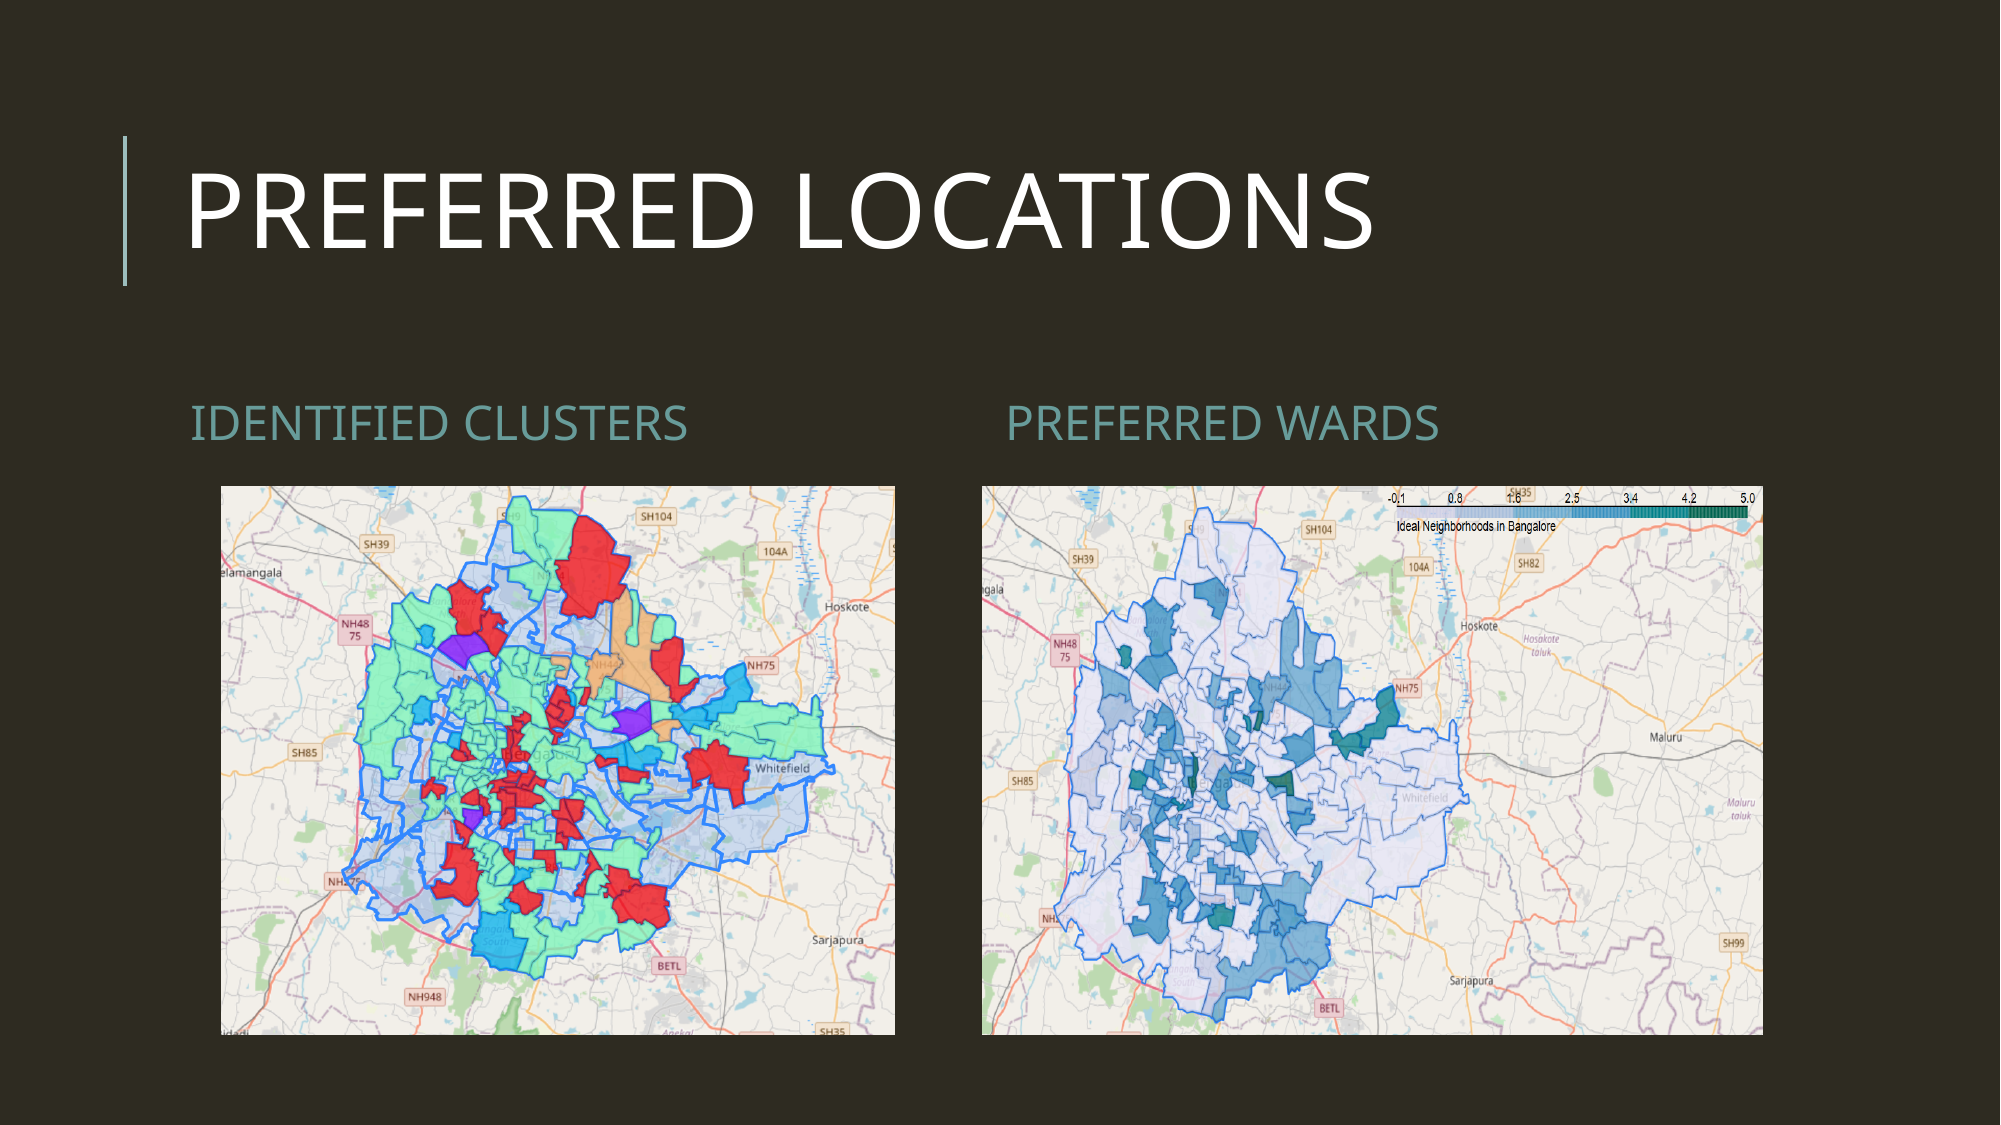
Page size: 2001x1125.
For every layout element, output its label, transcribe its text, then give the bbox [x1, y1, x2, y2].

list PREFERRED WARDS [982, 357, 1763, 483]
list IDENTIFIED CLUSTERS [168, 357, 948, 493]
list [221, 486, 895, 1036]
title Preferred locations [168, 96, 1763, 342]
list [982, 486, 1763, 1036]
